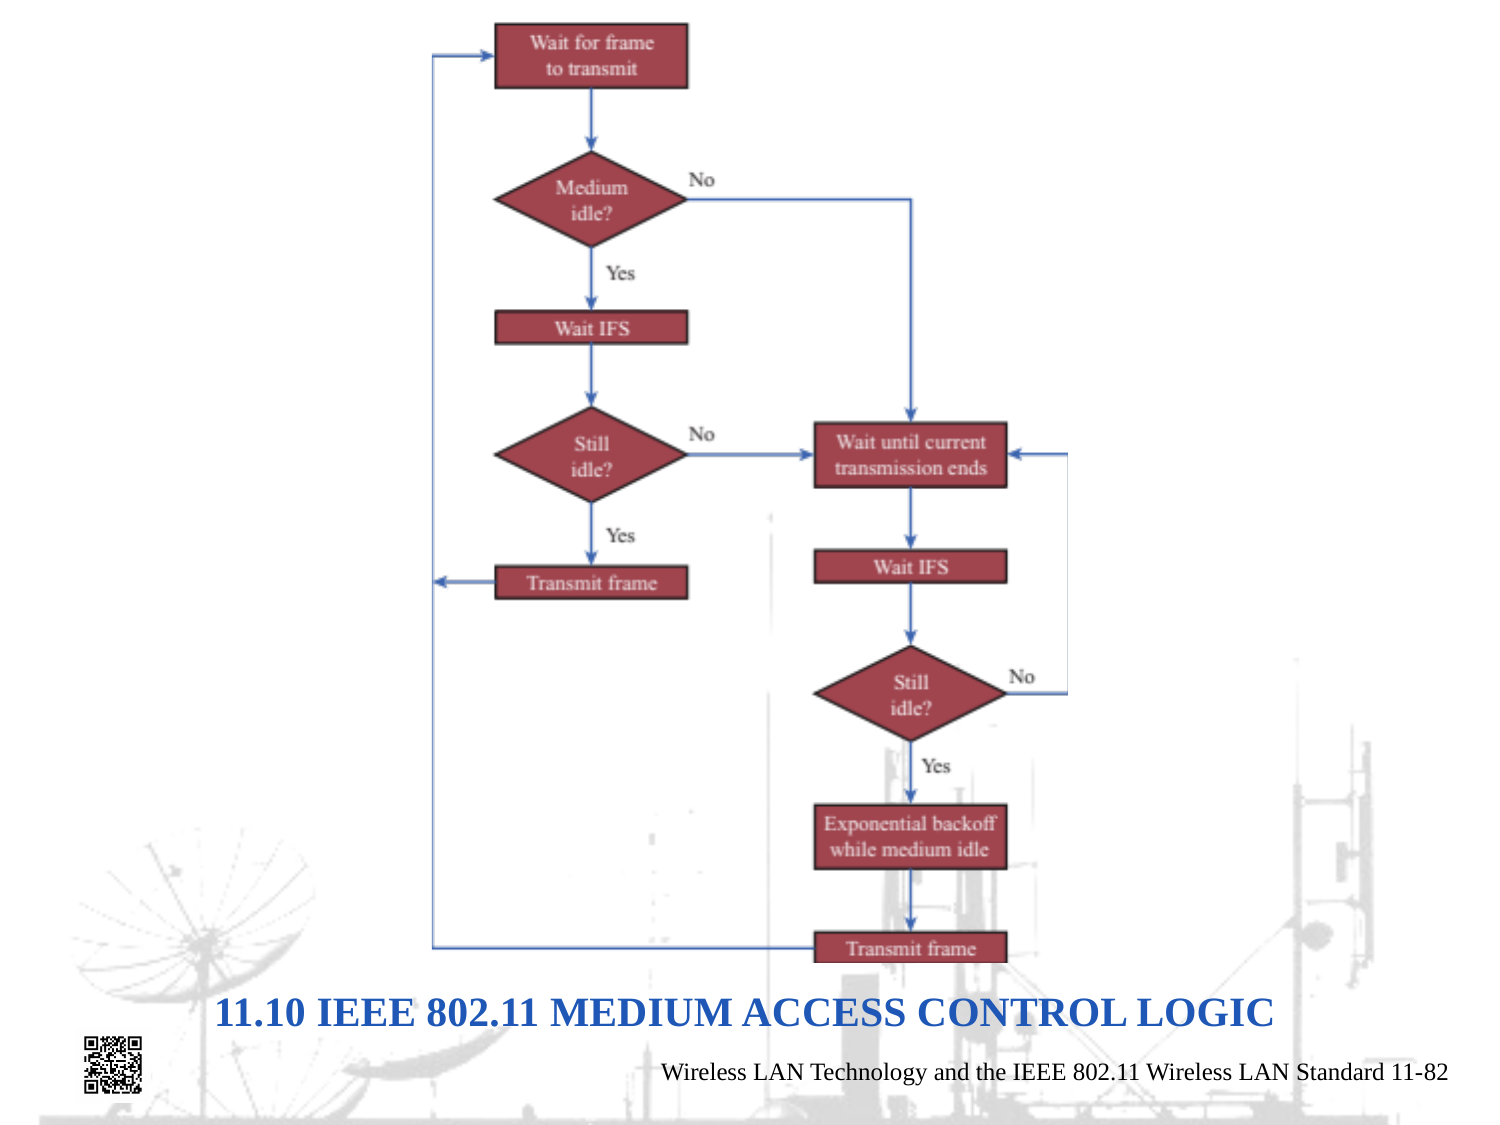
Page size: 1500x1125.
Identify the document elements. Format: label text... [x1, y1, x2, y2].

text_box Wireless LAN Technology and the IEEE 802.11 Wireless LAN Standard 11-82 [623, 1040, 1464, 1101]
title 11.10 IEEE 802.11 Medium Access Control Logic [75, 977, 1425, 1043]
picture [35, 22, 1465, 963]
picture [75, 1027, 151, 1103]
